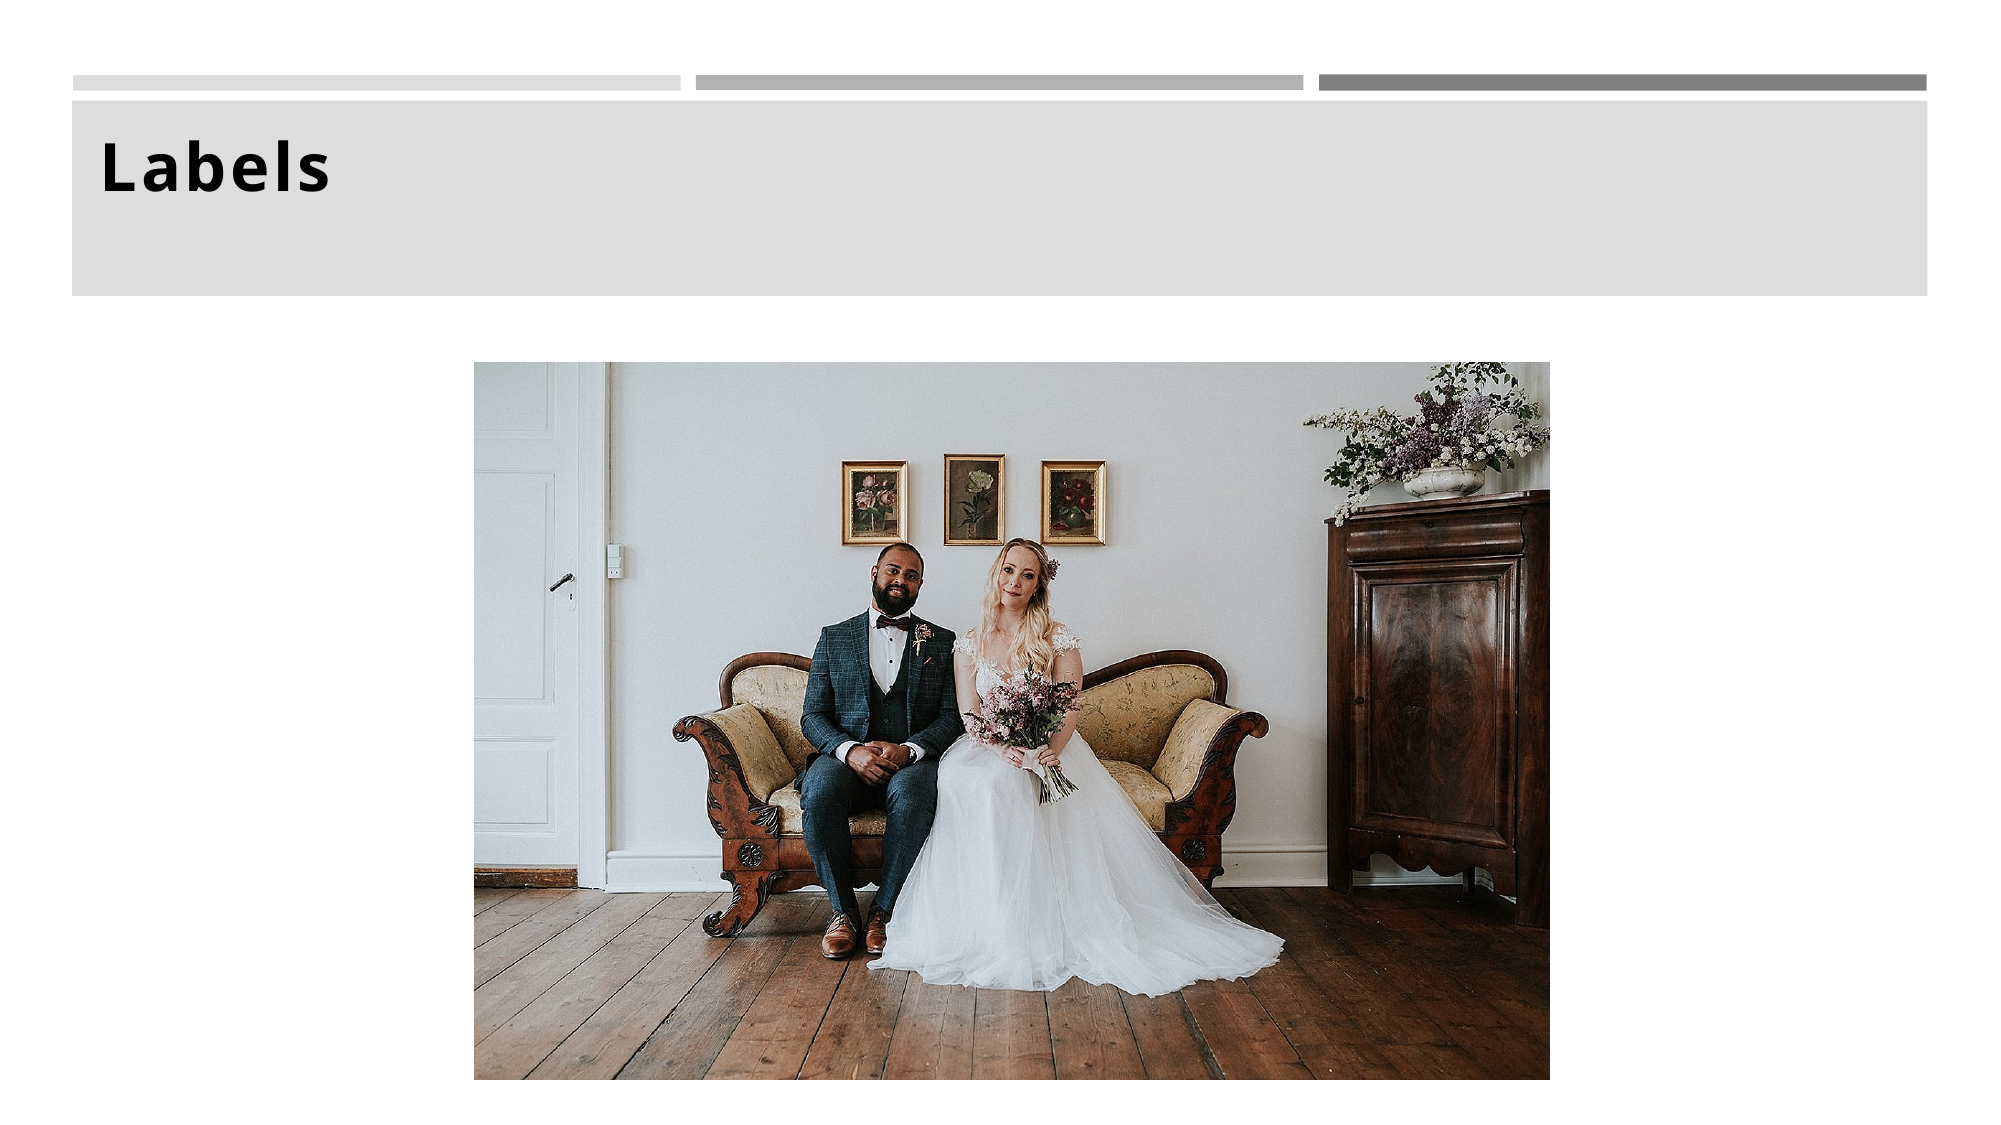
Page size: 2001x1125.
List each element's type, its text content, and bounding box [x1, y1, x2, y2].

picture [474, 362, 1551, 1080]
title Labels [99, 125, 1900, 206]
